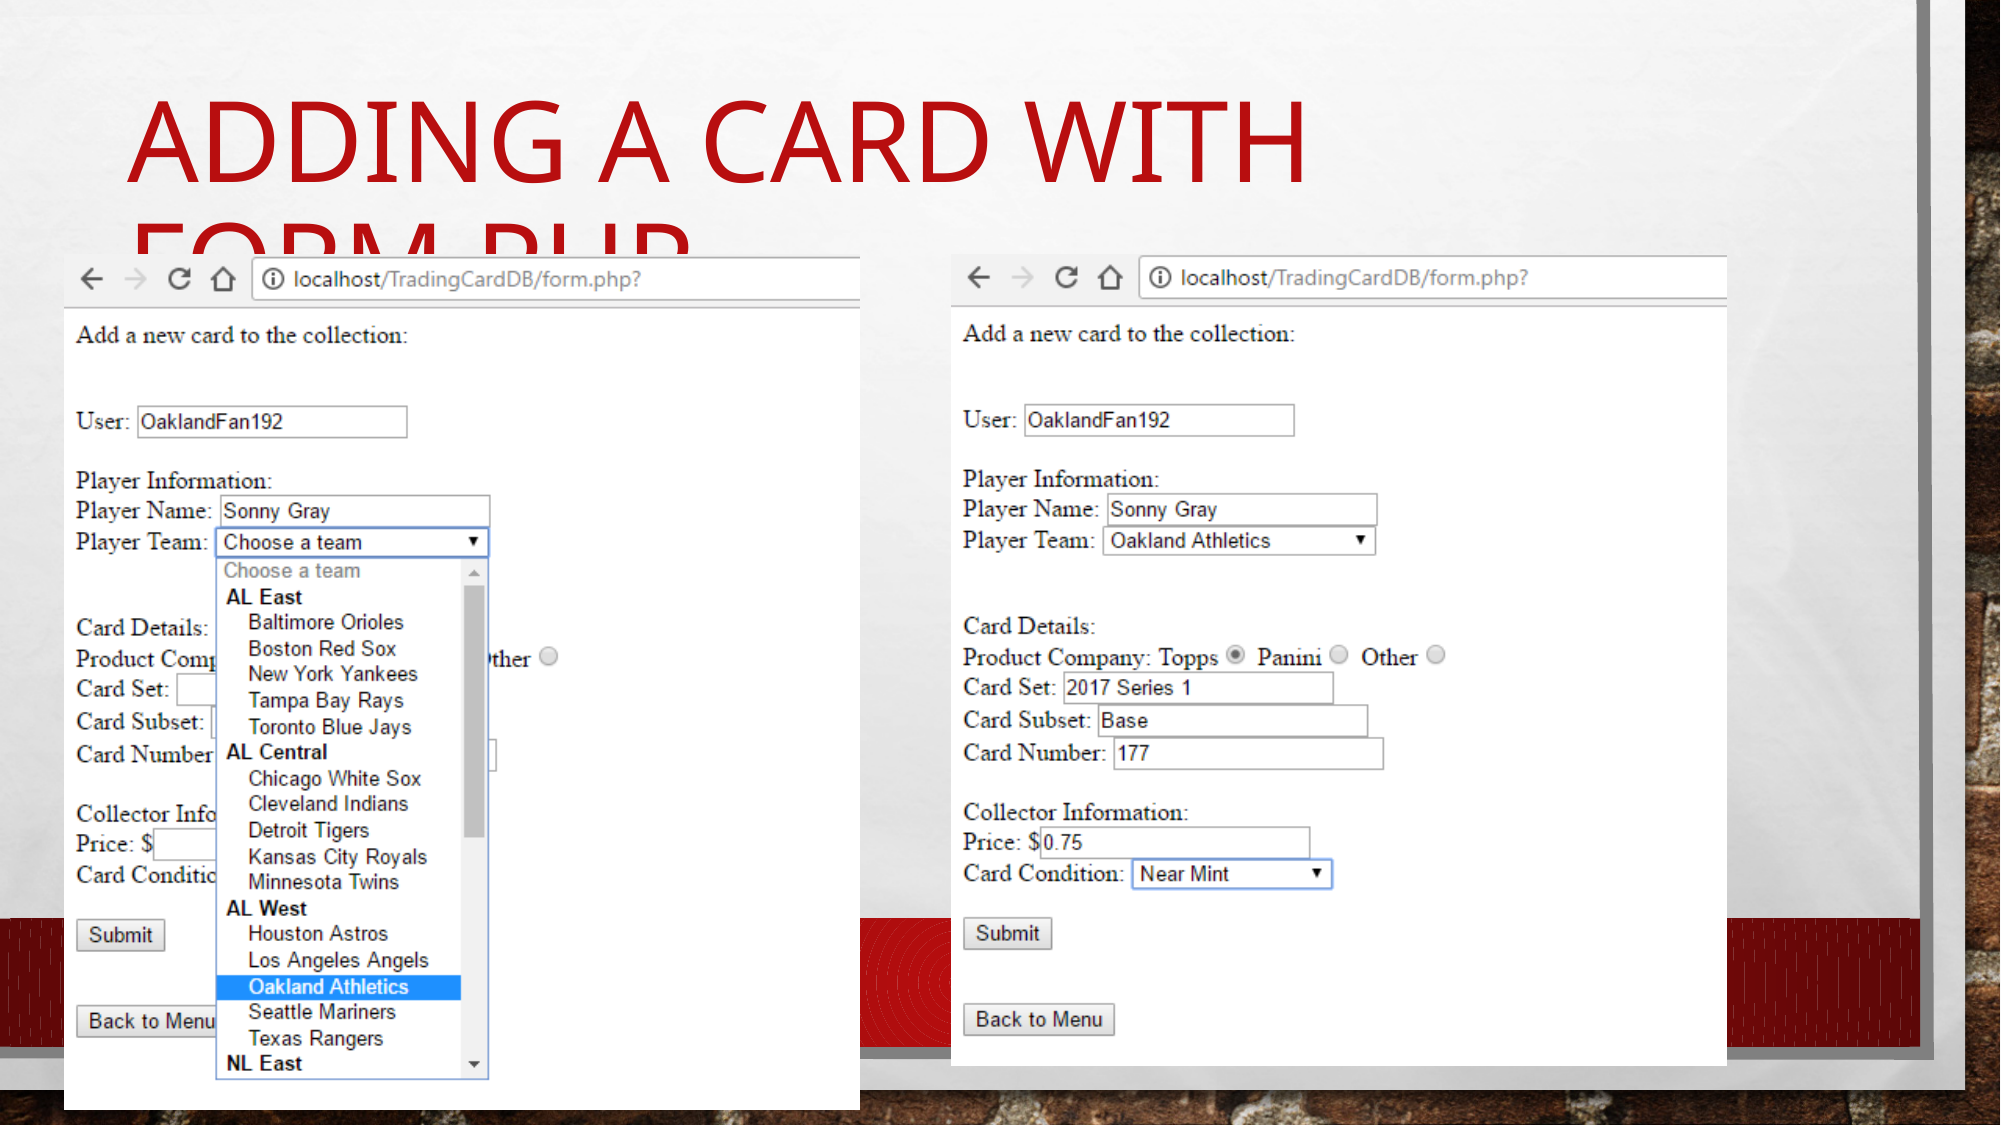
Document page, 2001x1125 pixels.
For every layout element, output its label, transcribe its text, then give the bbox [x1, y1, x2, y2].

picture [951, 254, 1727, 1066]
picture [0, 0, 2000, 1125]
title Adding a card with form.php [112, 112, 1818, 302]
